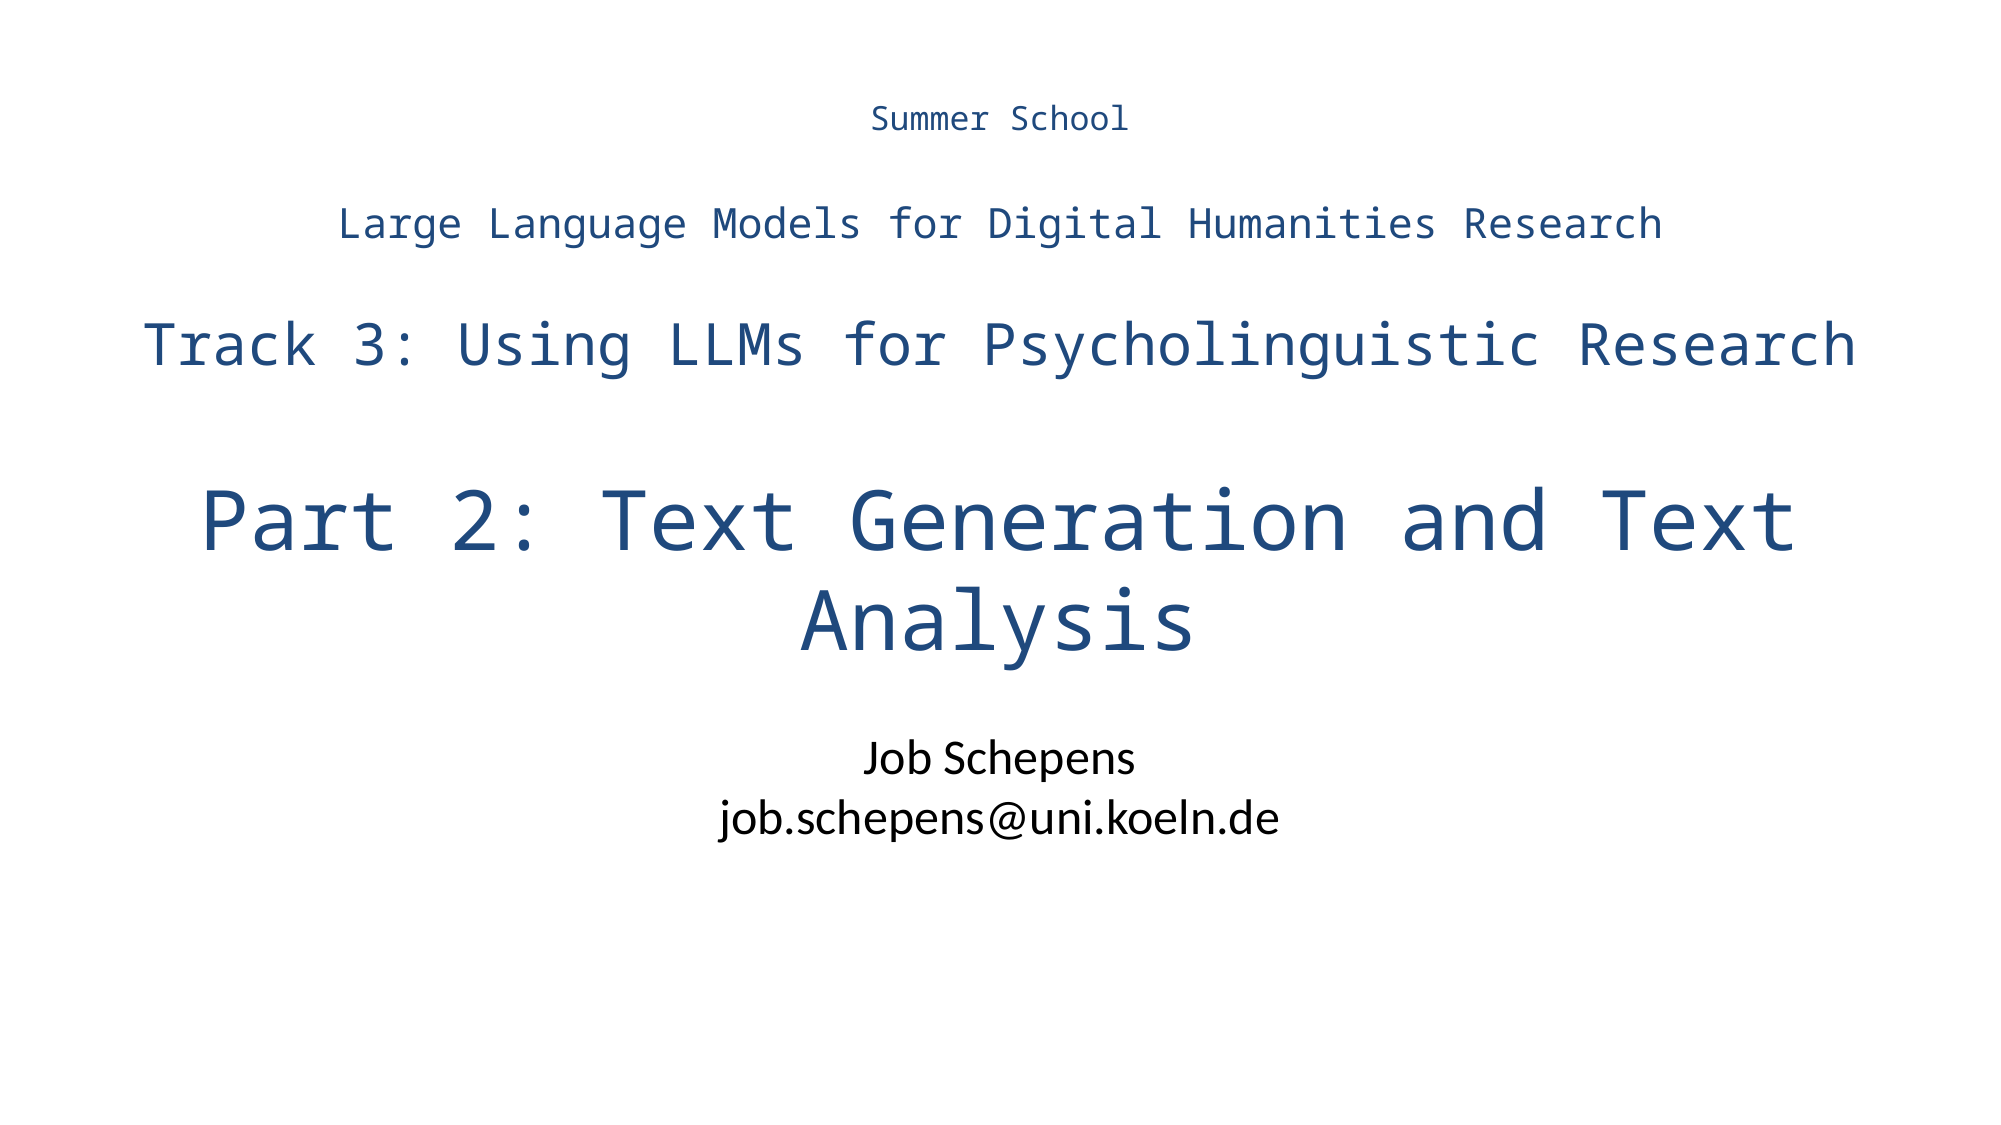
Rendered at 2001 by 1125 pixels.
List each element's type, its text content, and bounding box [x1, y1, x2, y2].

title Summer School Large Language Models for Digital Humanities Research Track 3: Using LLMs for Psycholinguistic Research Part 2: Text Generation and Text Analysis [15, 90, 1985, 441]
subtitle Job Schepens job.schepens@uni.koeln.de [119, 656, 1880, 811]
